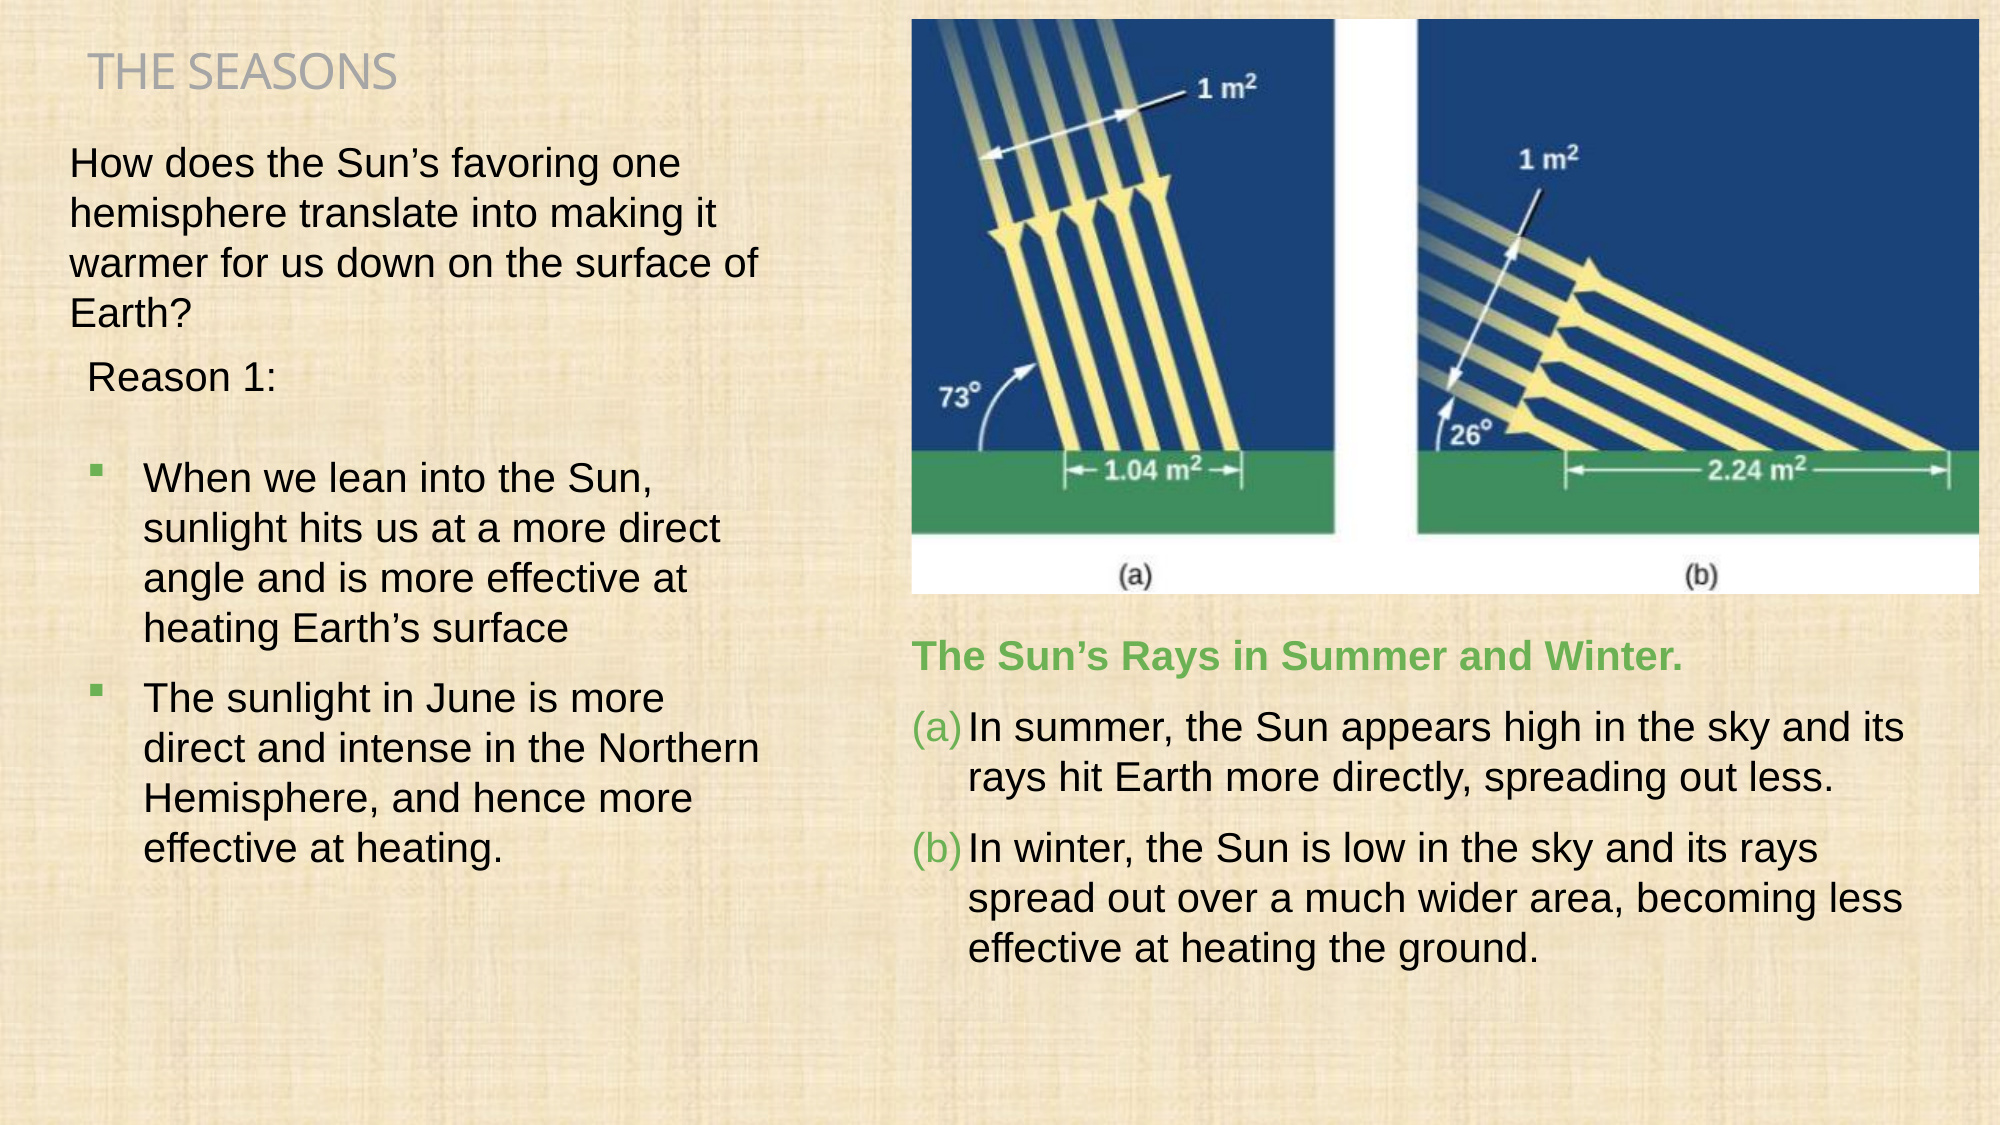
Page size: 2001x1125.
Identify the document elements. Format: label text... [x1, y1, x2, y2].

picture [911, 18, 1980, 595]
title The seasons [72, 0, 533, 107]
text_box How does the Sun’s favoring one hemisphere translate into making it warmer for us down on the surface of Earth? [54, 128, 882, 344]
list The Sun’s Rays in Summer and Winter. In summer, the Sun appears high in the sky and its rays hit Earth more directly, spreading out less. In winter, the Sun is low in the sky and its rays spread out over a much wider area, becoming less effective at heating the ground. [896, 621, 1945, 999]
text_box Reason 1: When we lean into the Sun, sunlight hits us at a more direct angle and is more effective at heating Earth’s surface The sunlight in June is more direct and intense in the Northern Hemisphere, and hence more effective at heating. [72, 344, 793, 878]
